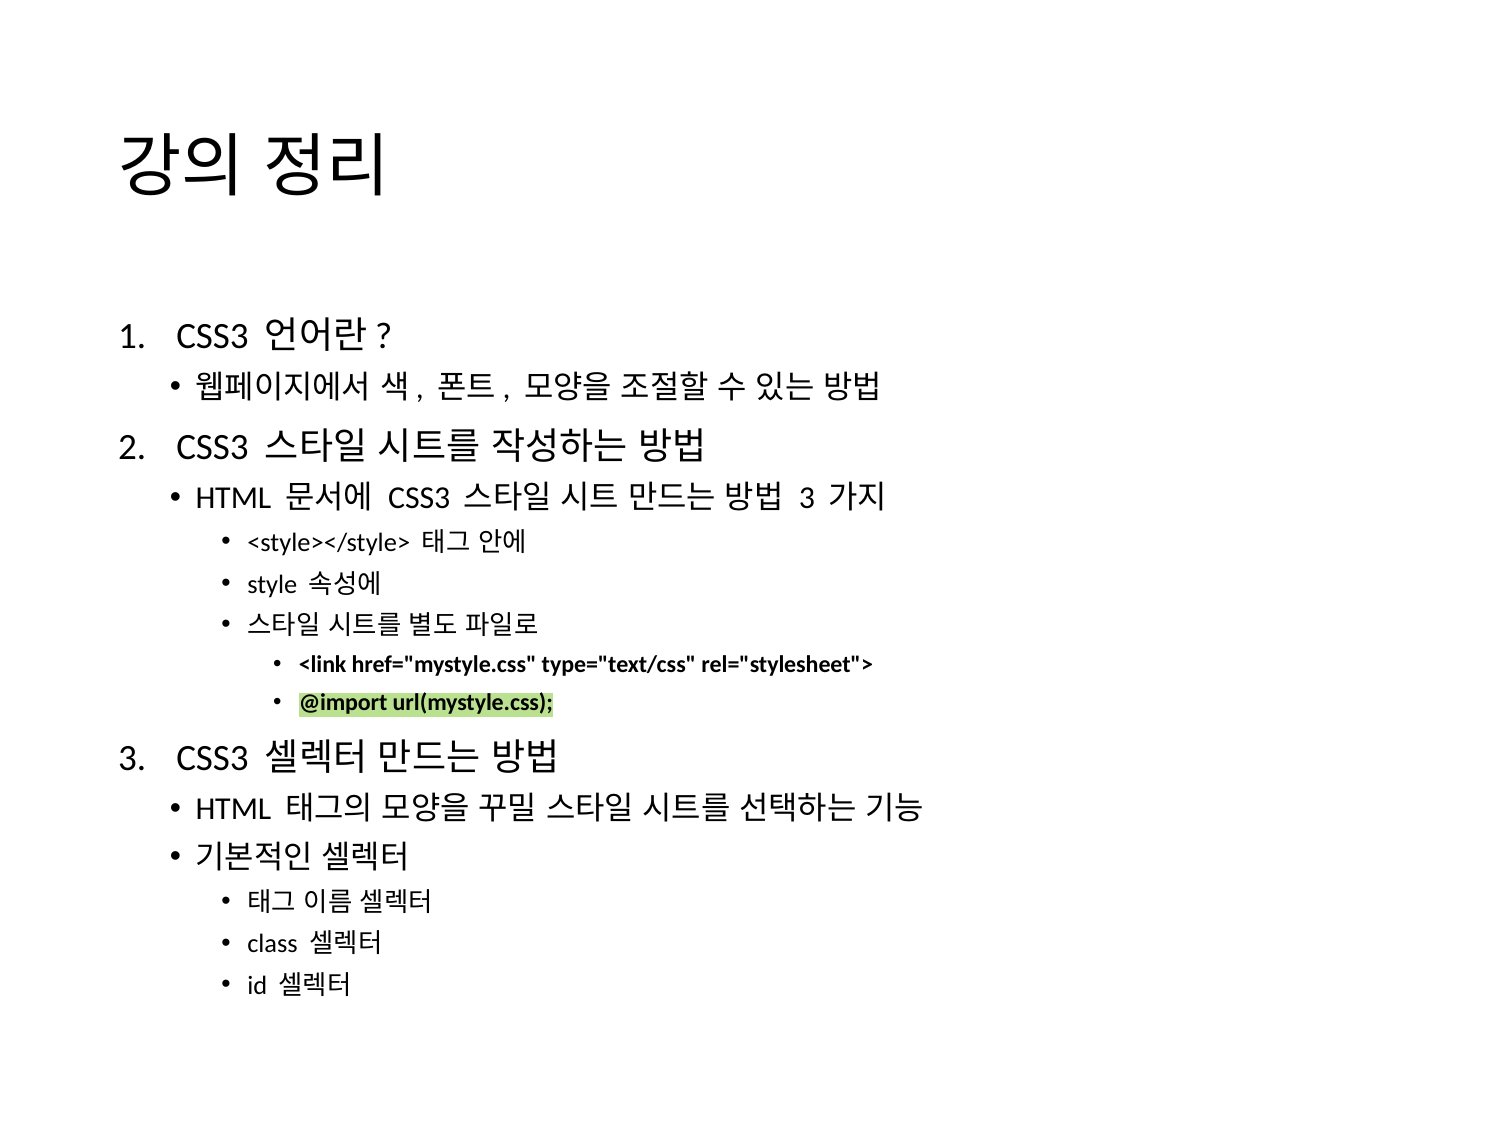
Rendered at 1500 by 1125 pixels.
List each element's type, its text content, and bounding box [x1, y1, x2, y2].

list CSS3 언어란? 웹페이지에서 색, 폰트, 모양을 조절할 수 있는 방법 CSS3 스타일 시트를 작성하는 방법 HTML 문서에 CSS3 스타일 시트 만드는 방법 3 가지 <style></style> 태그 안에 style 속성에 스타일 시트를 별도 파일로 <link href="mystyle.css" type="text/css" rel="stylesheet"> @import url(mystyle.css); CSS3 셀렉터 만드는 방법 HTML 태그의 모양을 꾸밀 스타일 시트를 선택하는 기능 기본적인 셀렉터 태그 이름 셀렉터 class 셀렉터 id 셀렉터 [103, 299, 1397, 1014]
title 강의 정리 [103, 59, 1397, 278]
